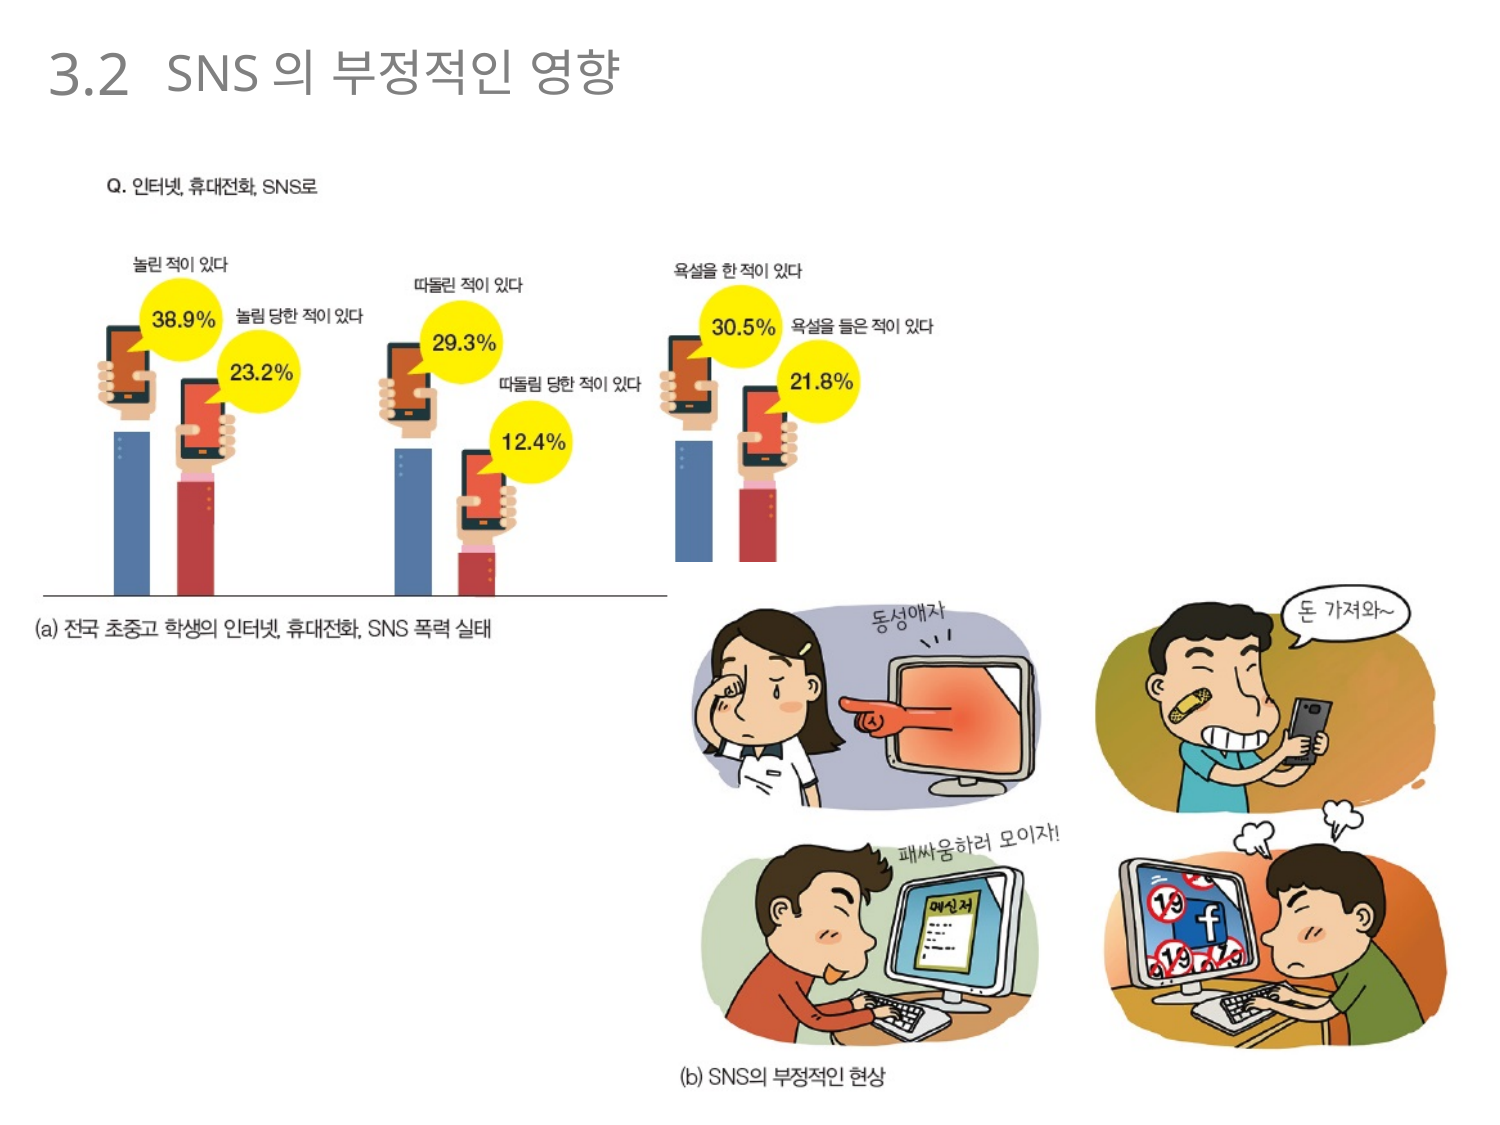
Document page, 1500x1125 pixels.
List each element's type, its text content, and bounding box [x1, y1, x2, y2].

text_box 3.2 [41, 44, 184, 130]
text_box SNS의 부정적인 영향 [159, 41, 1187, 127]
picture [29, 172, 1474, 1108]
